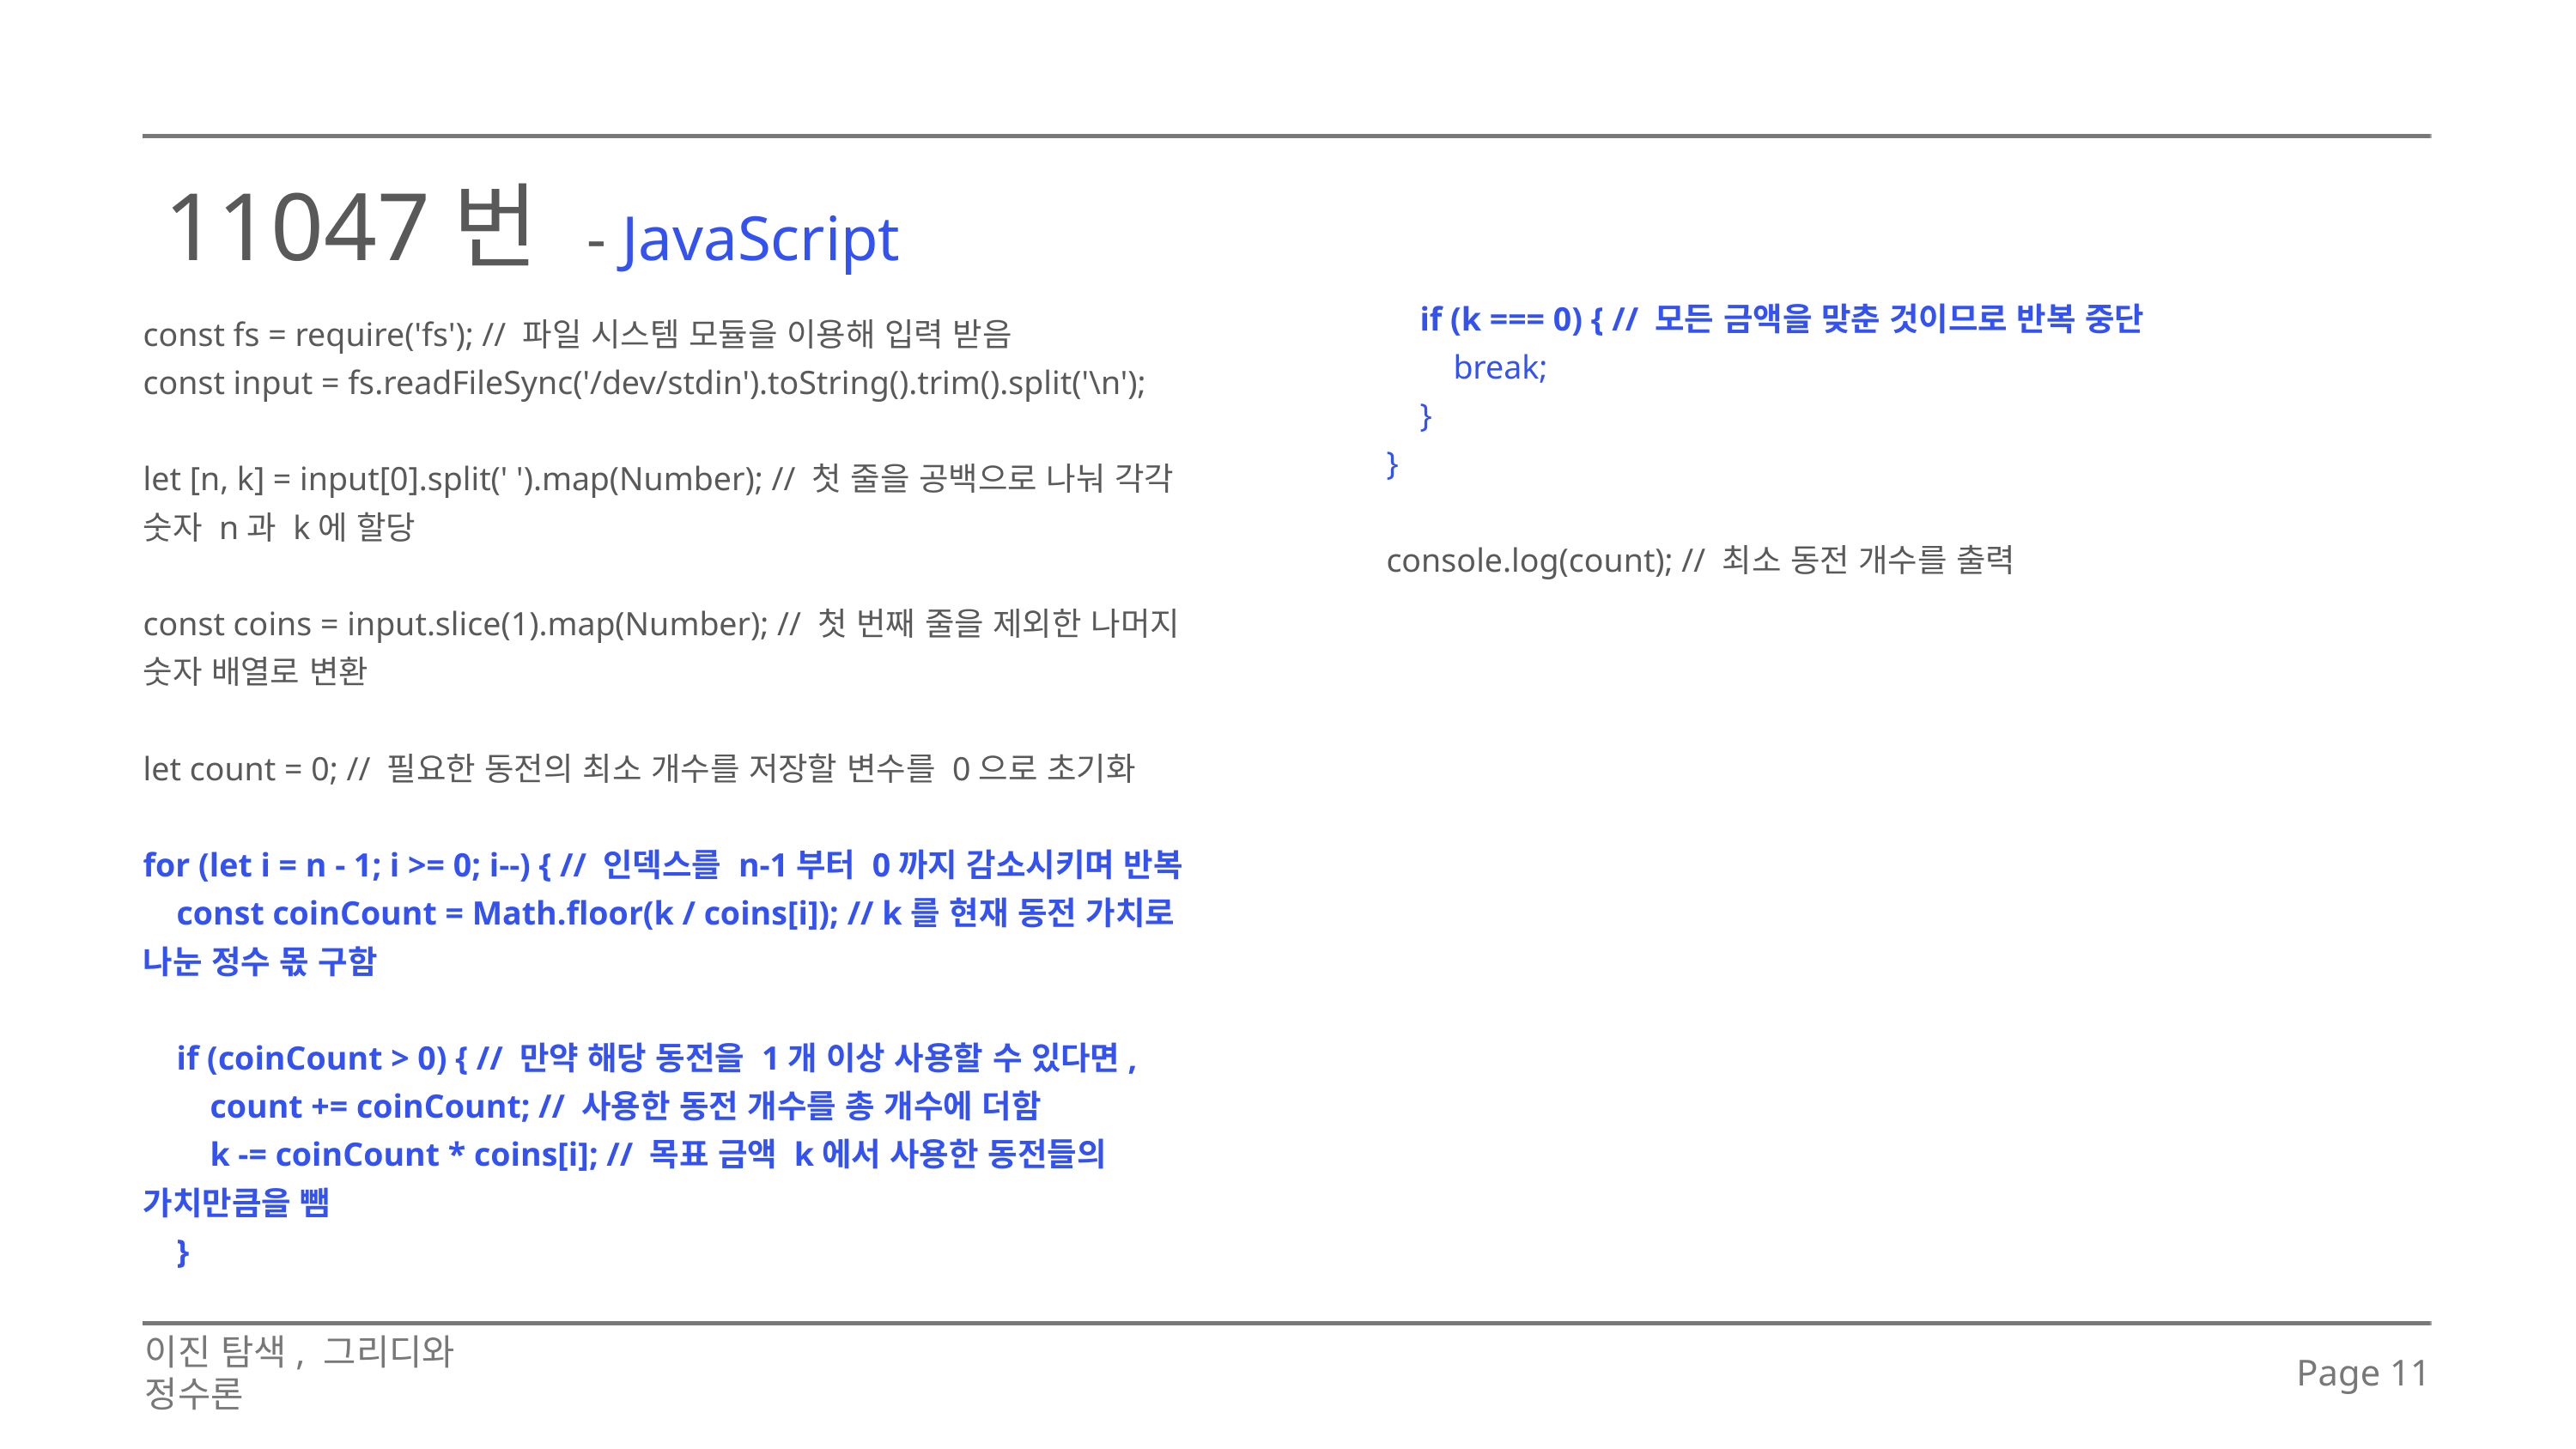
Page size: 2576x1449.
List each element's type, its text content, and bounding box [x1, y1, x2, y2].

text_box 이진 탐색, 그리디와 정수론 [144, 1352, 532, 1395]
text_box const fs = require('fs'); // 파일 시스템 모듈을 이용해 입력 받음 const input = fs.readFileSync('/dev/stdin').toString().trim().split('\n'); let [n, k] = input[0].split(' ').map(Number); // 첫 줄을 공백으로 나눠 각각 숫자 n과 k에 할당 const coins = input.slice(1).map(Number); // 첫 번째 줄을 제외한 나머지 숫자 배열로 변환 let count = 0; // 필요한 동전의 최소 개수를 저장할 변수를 0으로 초기화 for (let i = n - 1; i >= 0; i--) { // 인덱스를 n-1부터 0까지 감소시키며 반복 const coinCount = Math.floor(k / coins[i]); // k를 현재 동전 가치로 나눈 정수 몫 구함 if (coinCount > 0) { // 만약 해당 동전을 1개 이상 사용할 수 있다면, count += coinCount; // 사용한 동전 개수를 총 개수에 더함 k -= coinCount * coins[i]; // 목표 금액 k에서 사용한 동전들의 가치만큼을 뺌 } [143, 327, 1224, 1247]
text_box if (k === 0) { // 모든 금액을 맞춘 것이므로 반복 중단 break; } } console.log(count); // 최소 동전 개수를 출력 [1386, 289, 2440, 578]
text_box Page 11 [2287, 1348, 2432, 1399]
text_box 11047번 - JavaScript [164, 157, 2488, 288]
picture [143, 133, 2432, 138]
picture [143, 1321, 2432, 1325]
